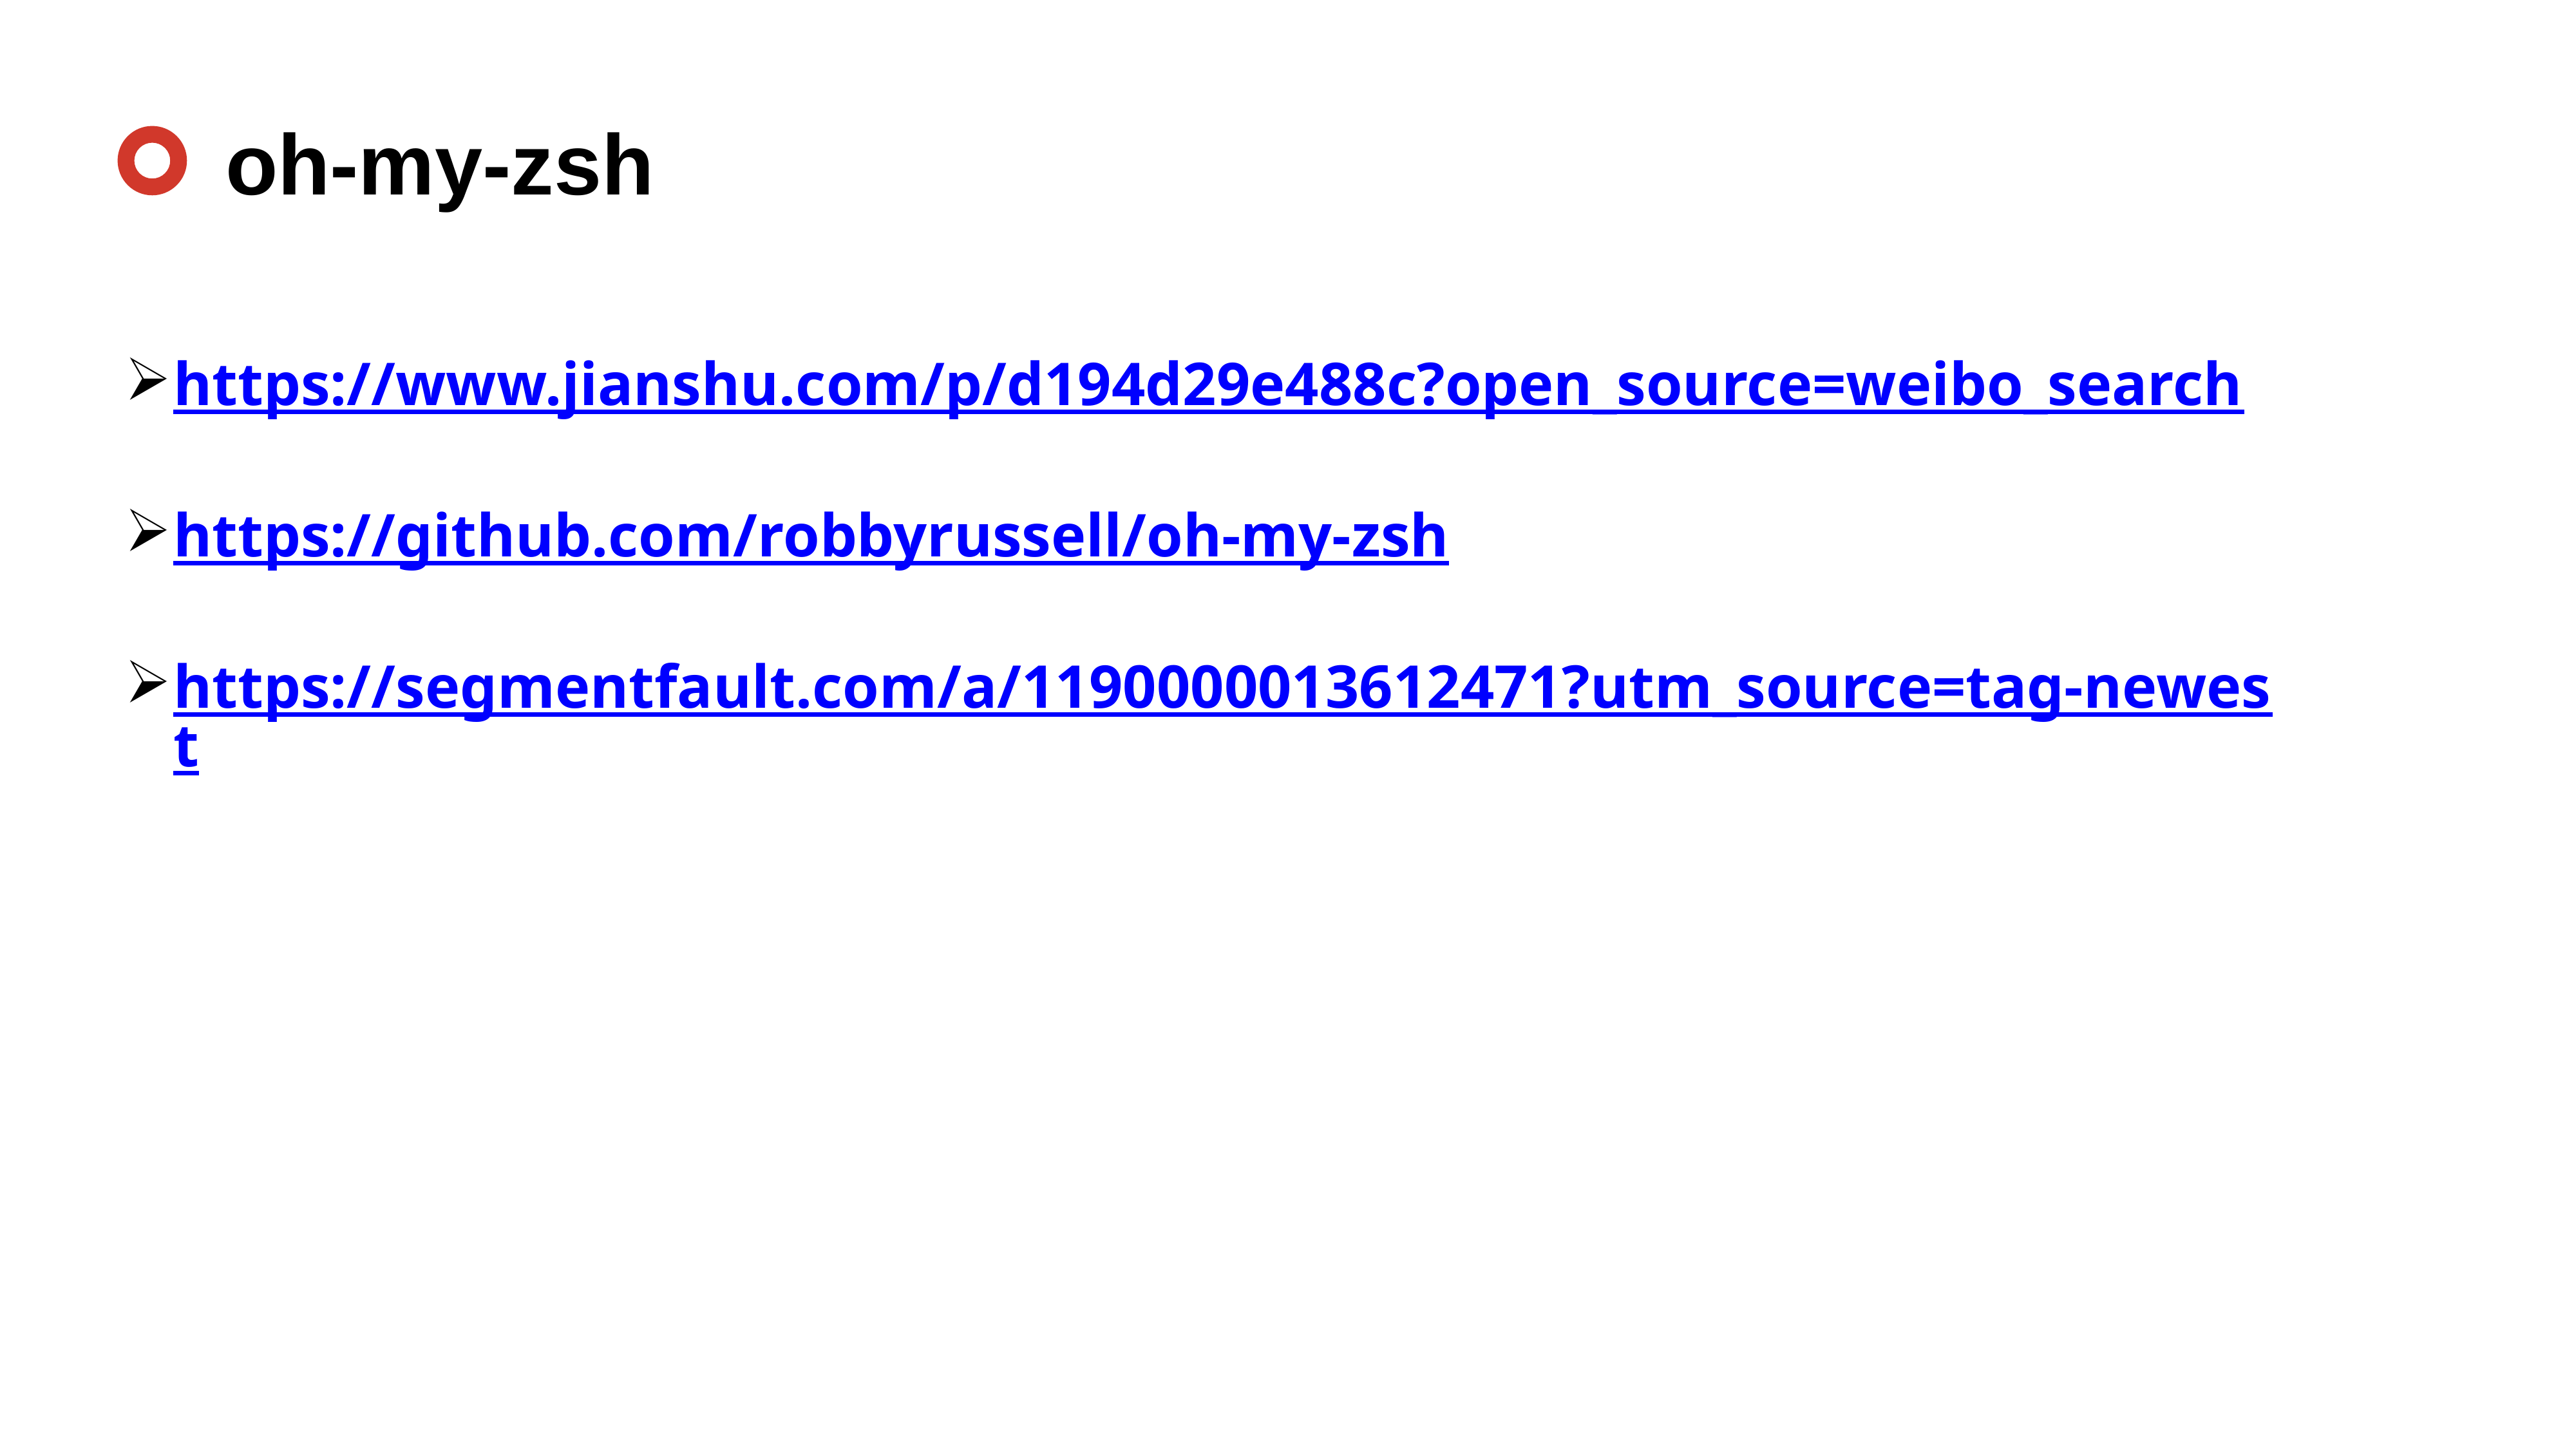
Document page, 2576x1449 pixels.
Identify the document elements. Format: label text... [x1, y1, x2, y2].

text_box https://www.jianshu.com/p/d194d29e488c?open_source=weibo_search https://github.com/robbyrussell/oh-my-zsh https://segmentfault.com/a/1190000013612471?utm_source=tag-newest [117, 338, 2281, 878]
text_box [117, 126, 187, 196]
text_box oh-my-zsh [218, 101, 663, 220]
